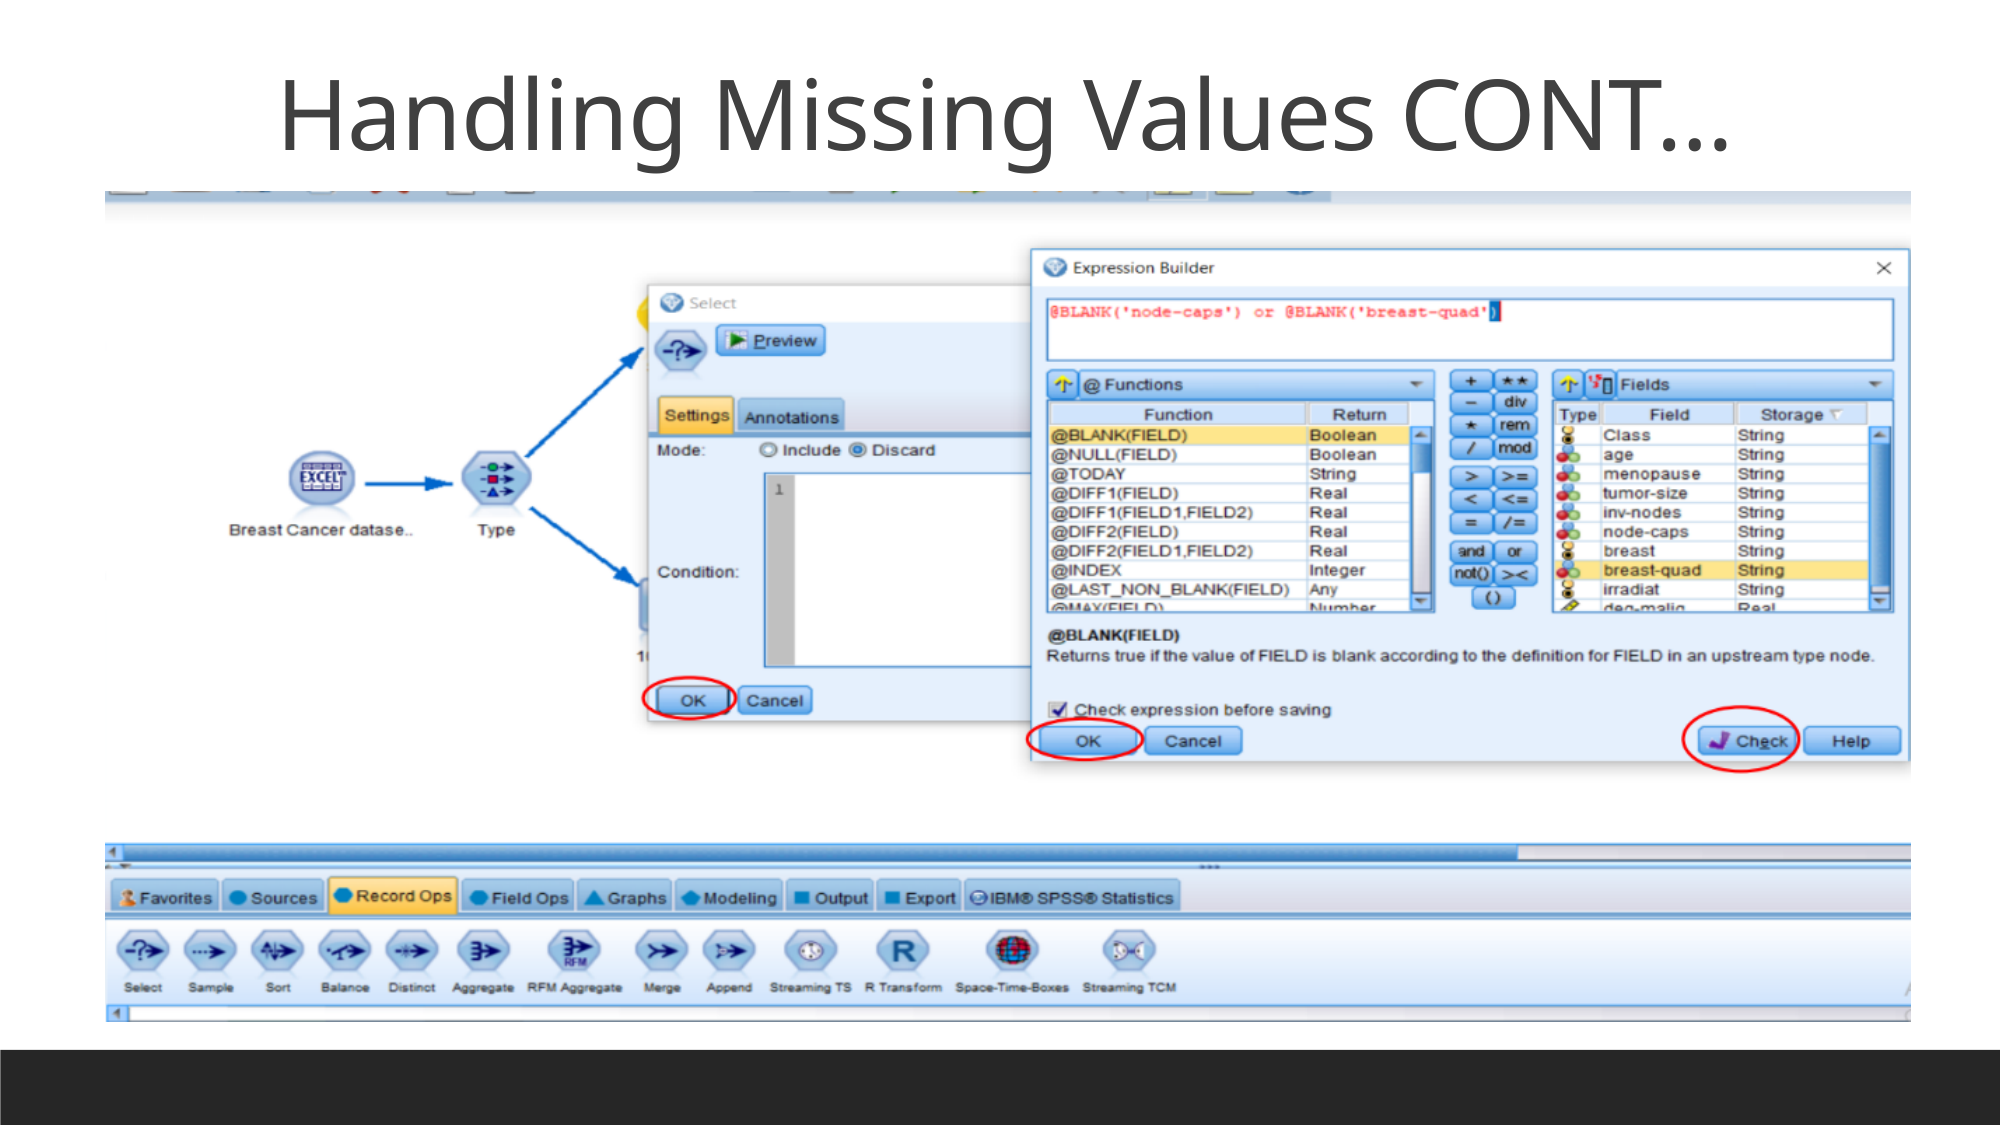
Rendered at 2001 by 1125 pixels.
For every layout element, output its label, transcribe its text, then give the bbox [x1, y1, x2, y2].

picture [104, 191, 1912, 1023]
title Handling Missing Values CONT… [180, 47, 1830, 180]
